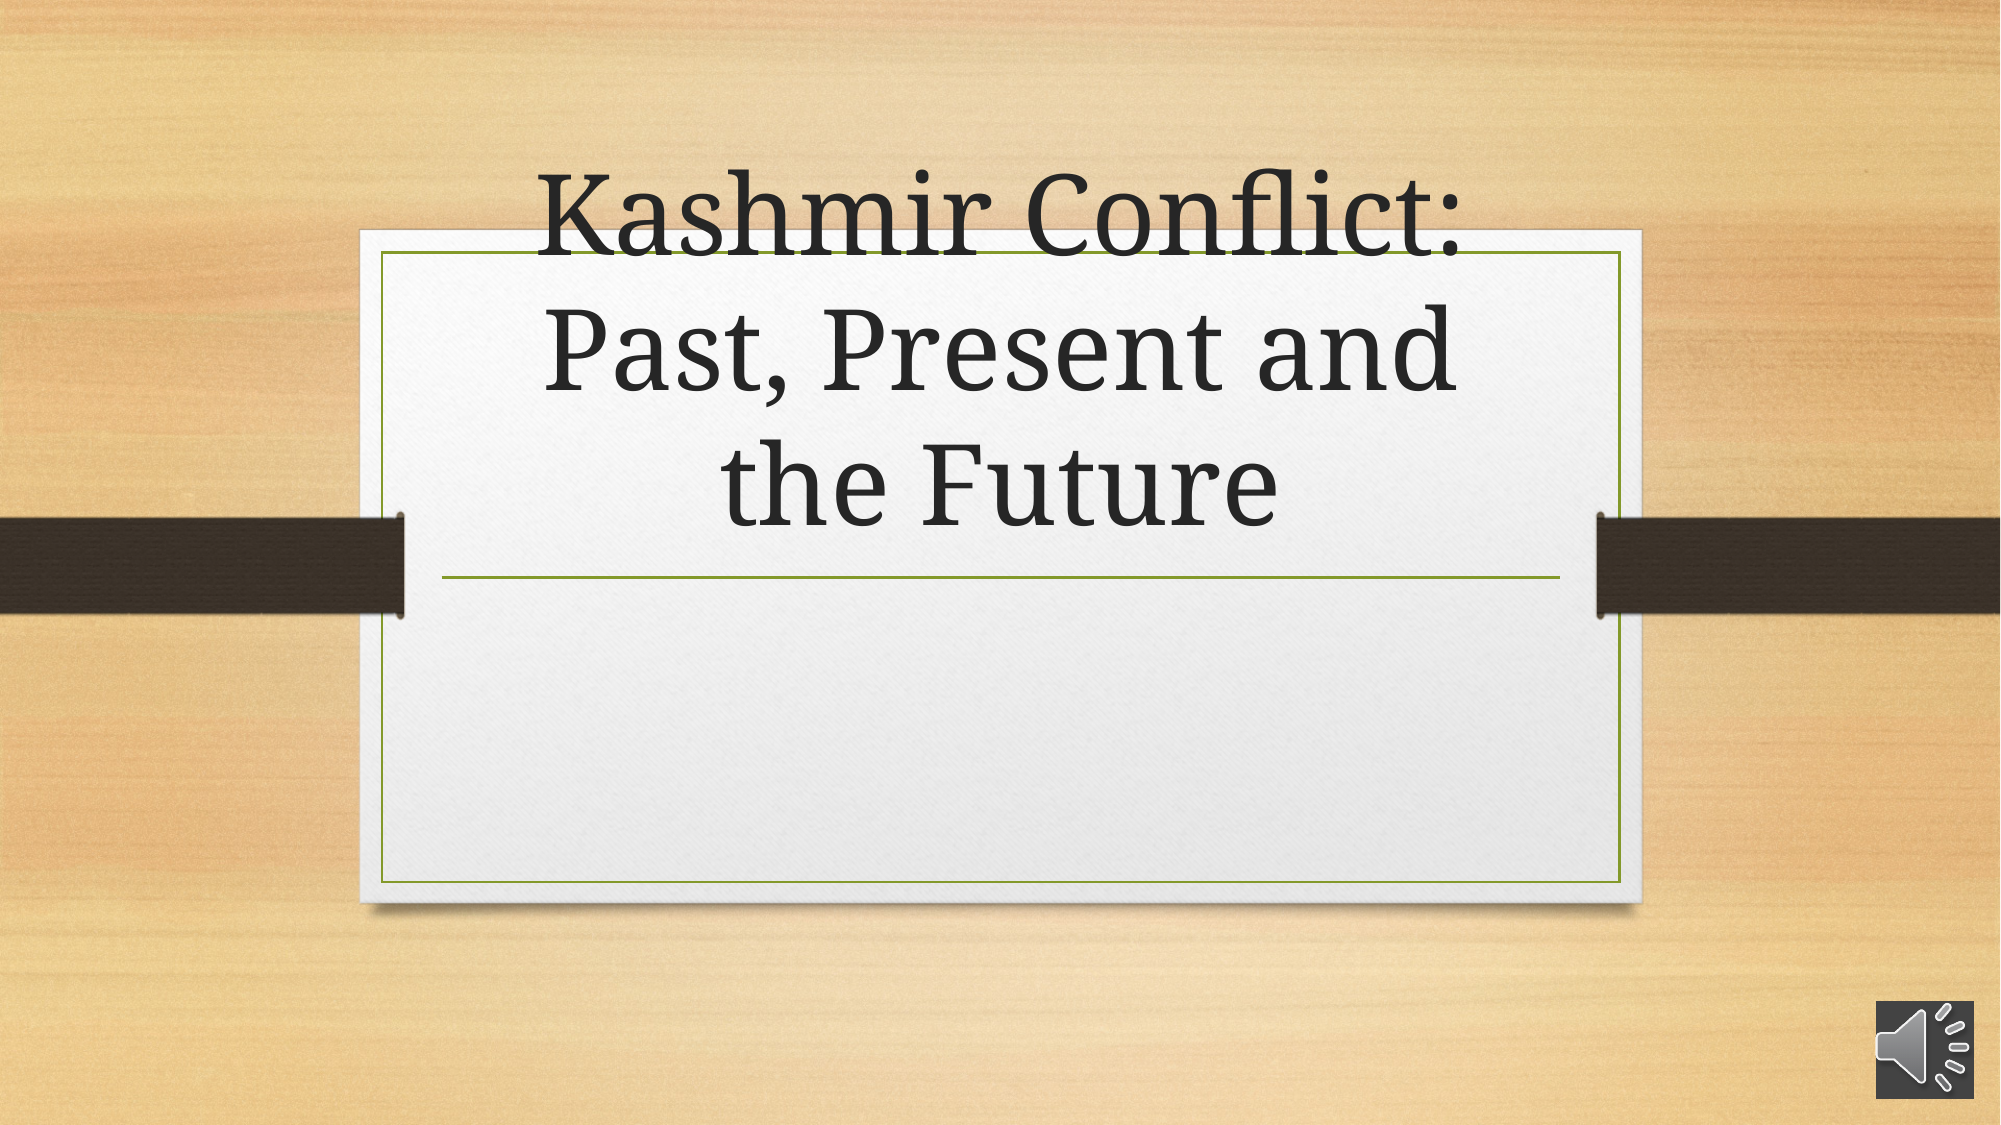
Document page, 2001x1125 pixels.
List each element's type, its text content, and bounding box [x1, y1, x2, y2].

picture [0, 0, 2001, 1125]
title Kashmir Conflict: Past, Present and the Future [441, 306, 1560, 556]
